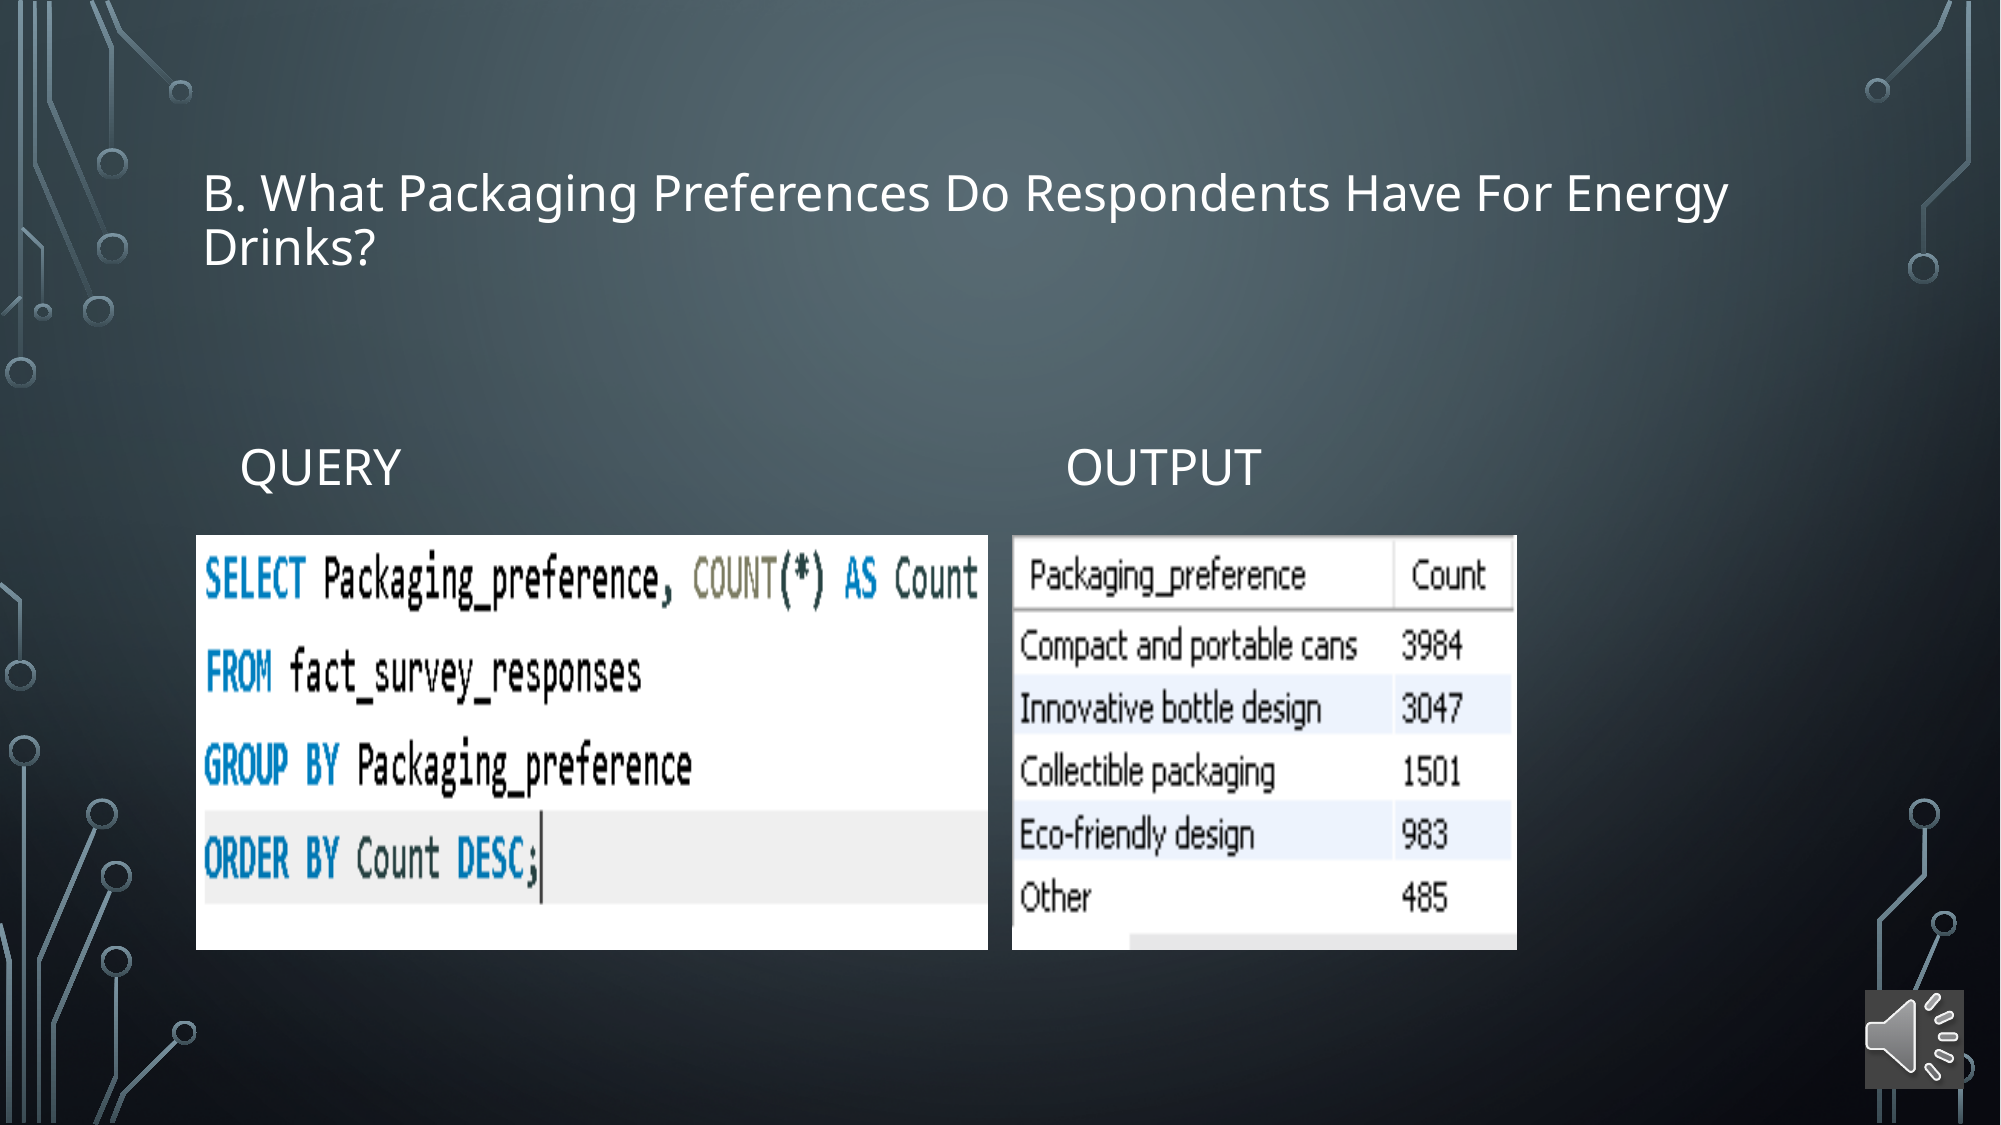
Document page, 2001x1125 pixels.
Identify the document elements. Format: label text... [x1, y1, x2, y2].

picture [1012, 535, 1517, 951]
picture [1864, 989, 1965, 1090]
picture [196, 535, 988, 951]
list QUERY [224, 369, 988, 505]
title B. What Packaging Preferences Do Respondents Have For Energy Drinks? [187, 101, 1813, 344]
list OUTPUT [1050, 369, 1813, 505]
